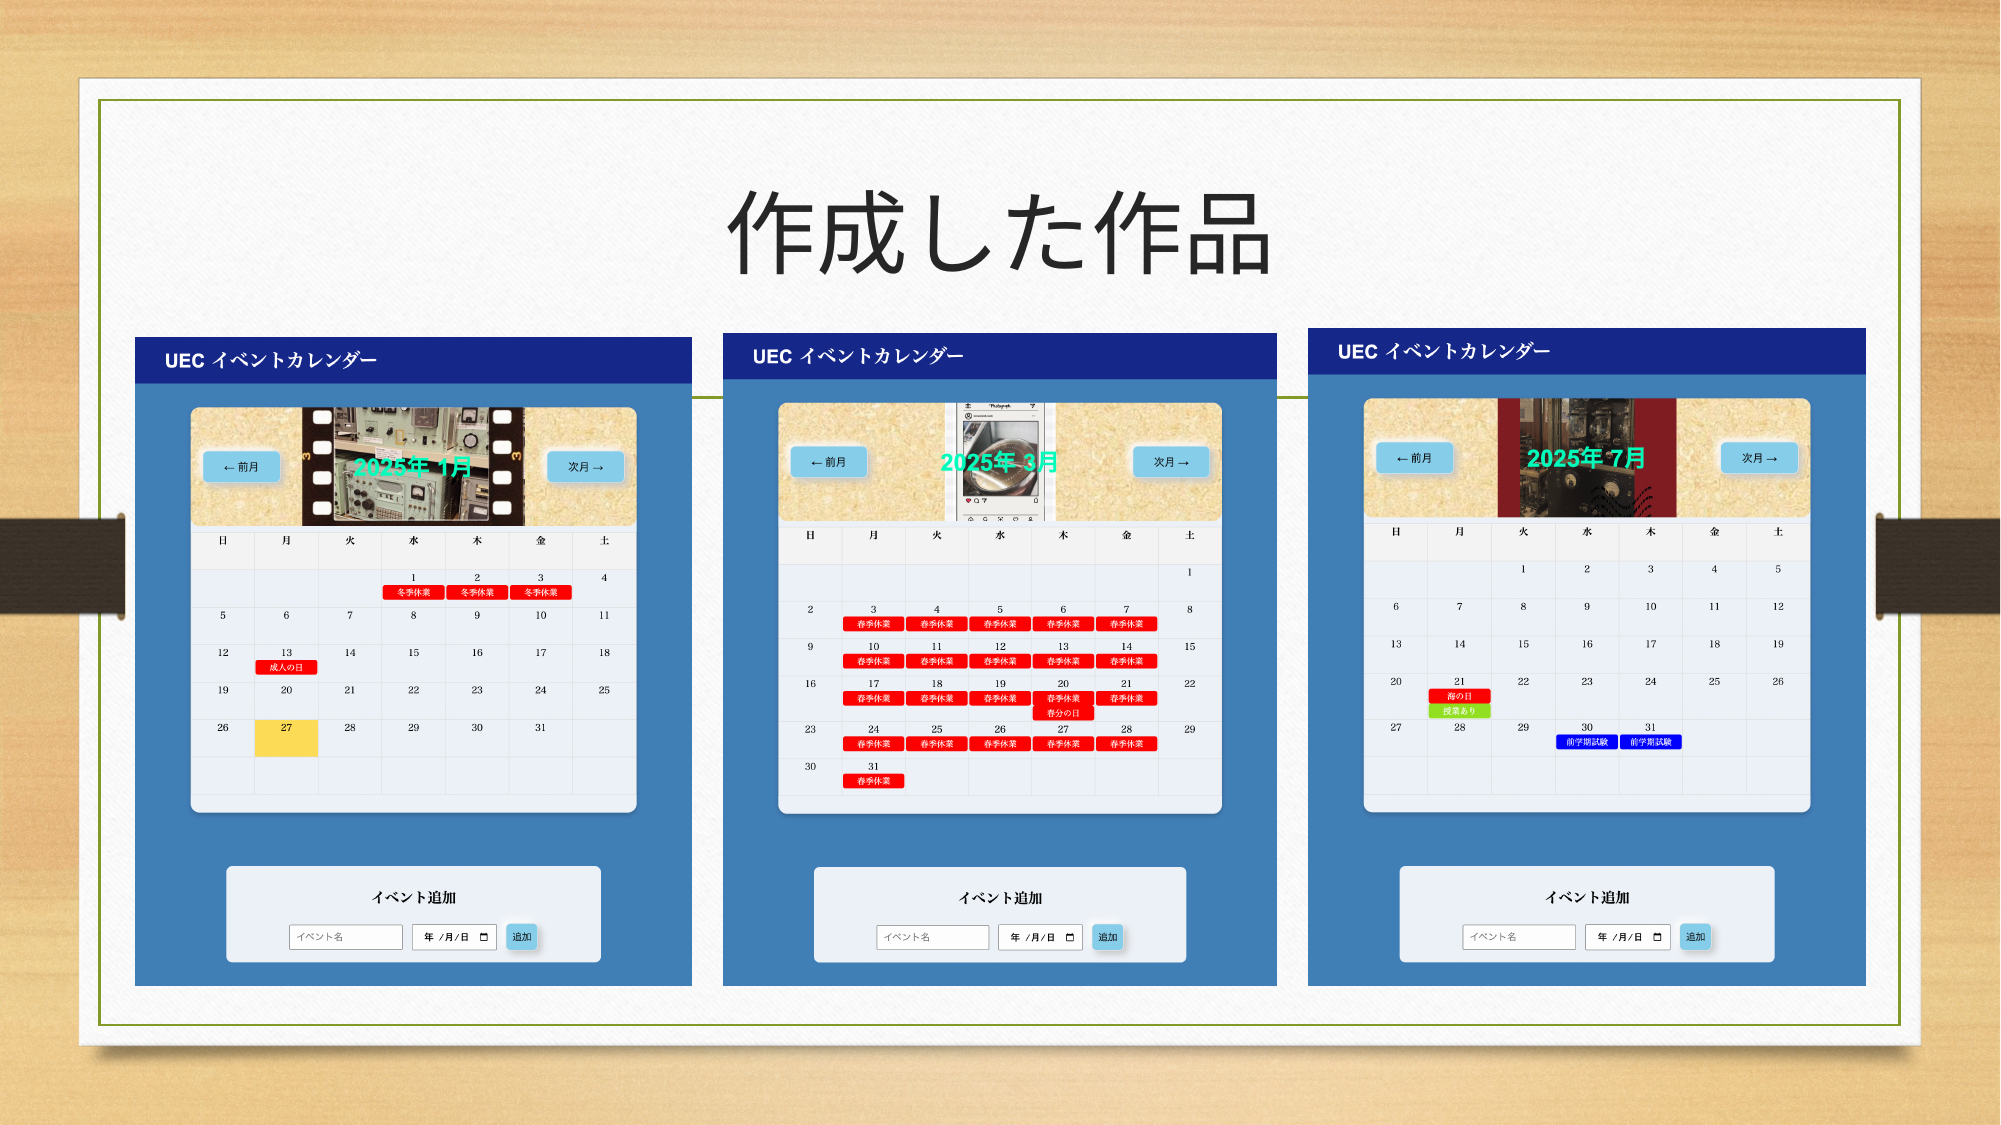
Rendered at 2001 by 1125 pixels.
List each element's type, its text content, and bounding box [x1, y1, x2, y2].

picture [0, 0, 2001, 1125]
title 作成した作品 [212, 123, 1788, 338]
